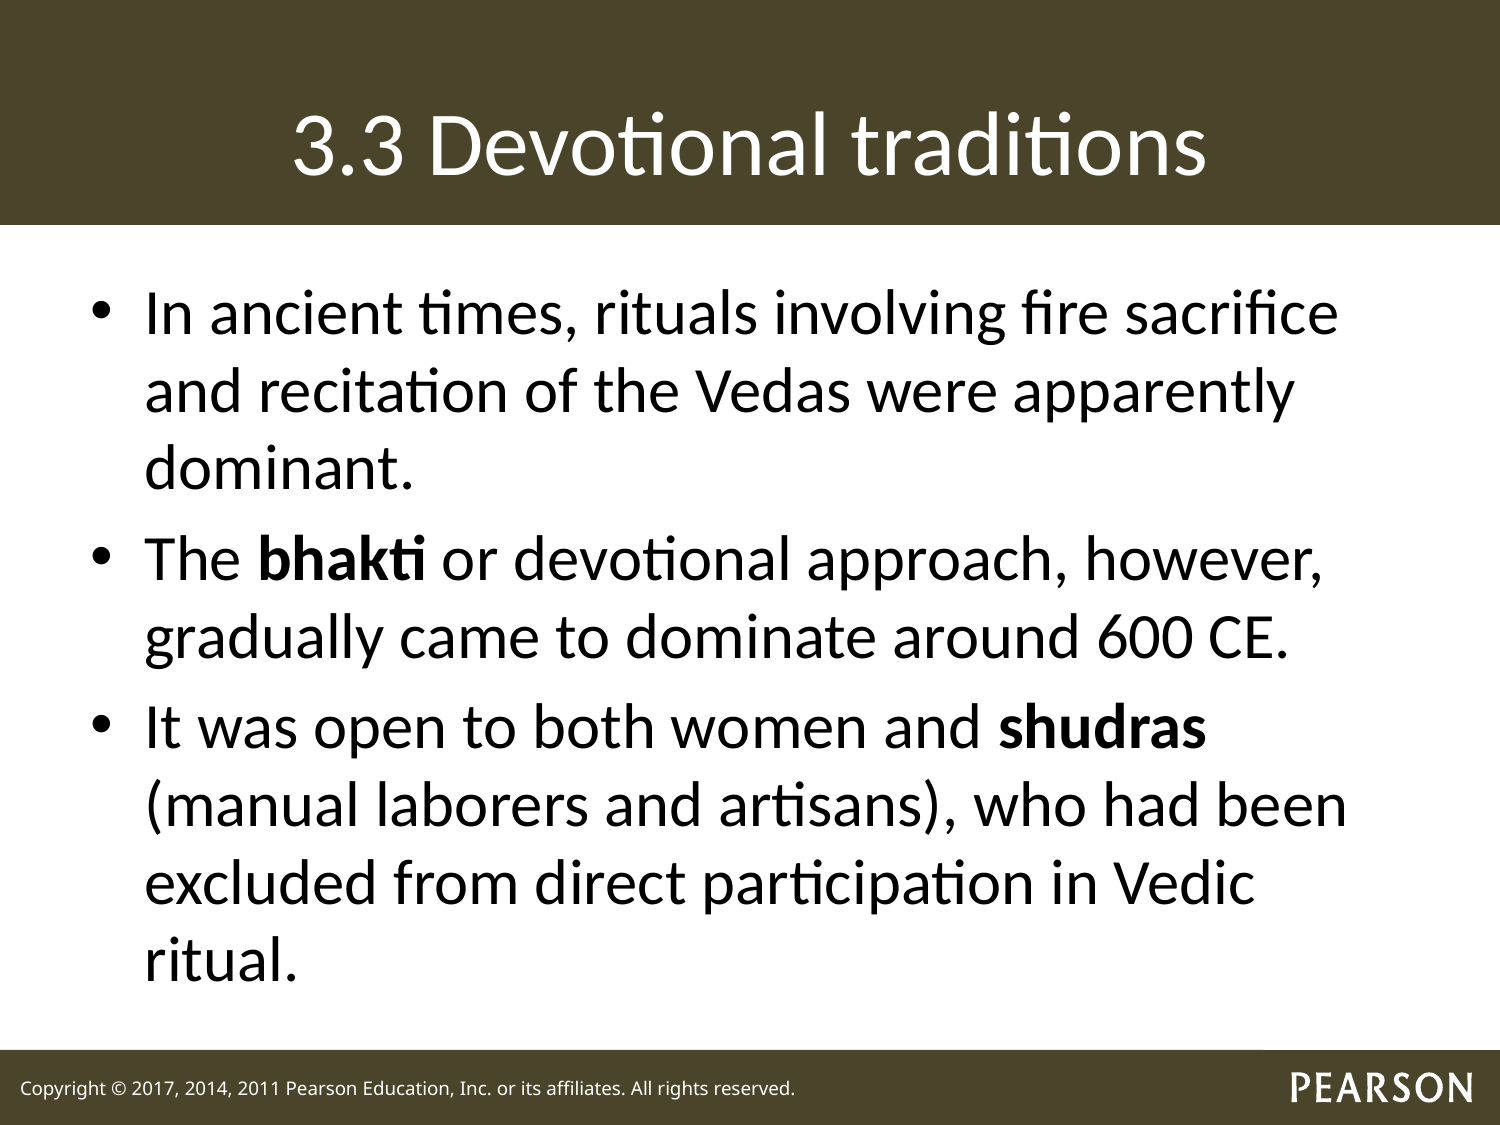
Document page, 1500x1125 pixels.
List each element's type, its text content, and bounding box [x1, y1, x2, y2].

list In ancient times, rituals involving fire sacrifice and recitation of the Vedas were apparently dominant. The bhakti or devotional approach, however, gradually came to dominate around 600 CE. It was open to both women and shudras (manual laborers and artisans), who had been excluded from direct participation in Vedic ritual. [75, 262, 1425, 1005]
title 3.3 Devotional traditions [75, 45, 1425, 233]
